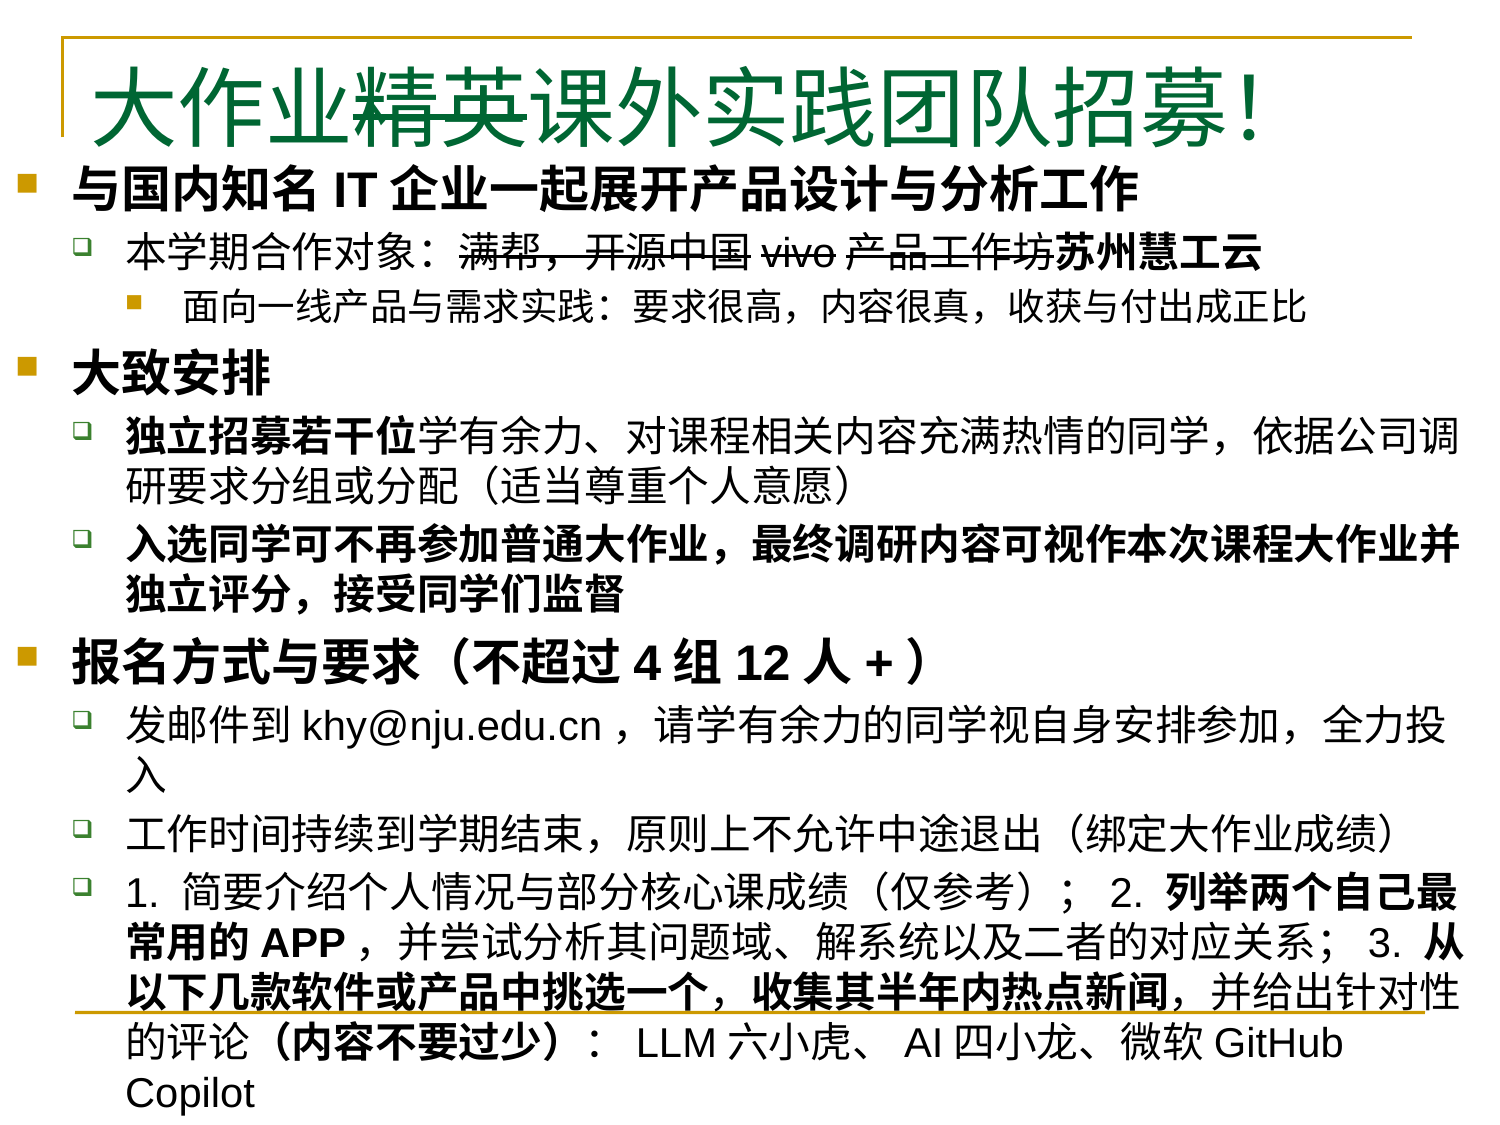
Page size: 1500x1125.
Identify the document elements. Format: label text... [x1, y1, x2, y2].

title 大作业精英课外实践团队招募！ [75, 45, 1425, 149]
list 与国内知名IT企业一起展开产品设计与分析工作 本学期合作对象：满帮，开源中国vivo产品工作坊苏州慧工云 面向一线产品与需求实践：要求很高，内容很真，收获与付出成正比 大致安排 独立招募若干位学有余力、对课程相关内容充满热情的同学，依据公司调研要求分组或分配（适当尊重个人意愿） 入选同学可不再参加普通大作业，最终调研内容可视作本次课程大作业并独立评分，接受同学们监督 报名方式与要求（不超过4组12人+） 发邮件到khy@nju.edu.cn，请学有余力的同学视自身安排参加，全力投入 工作时间持续到学期结束，原则上不允许中途退出（绑定大作业成绩） 1. 简要介绍个人情况与部分核心课成绩（仅参考）；2. 列举两个自己最常用的APP，并尝试分析其问题域、解系统以及二者的对应关系；3. 从以下几款软件或产品中挑选一个，收集其半年内热点新闻，并给出针对性的评论（内容不要过少）：LLM六小虎、AI四小龙、微软GitHub Copilot 最终人选由课程教师与助教团队共同决定，并及时公开 [0, 149, 1500, 1000]
